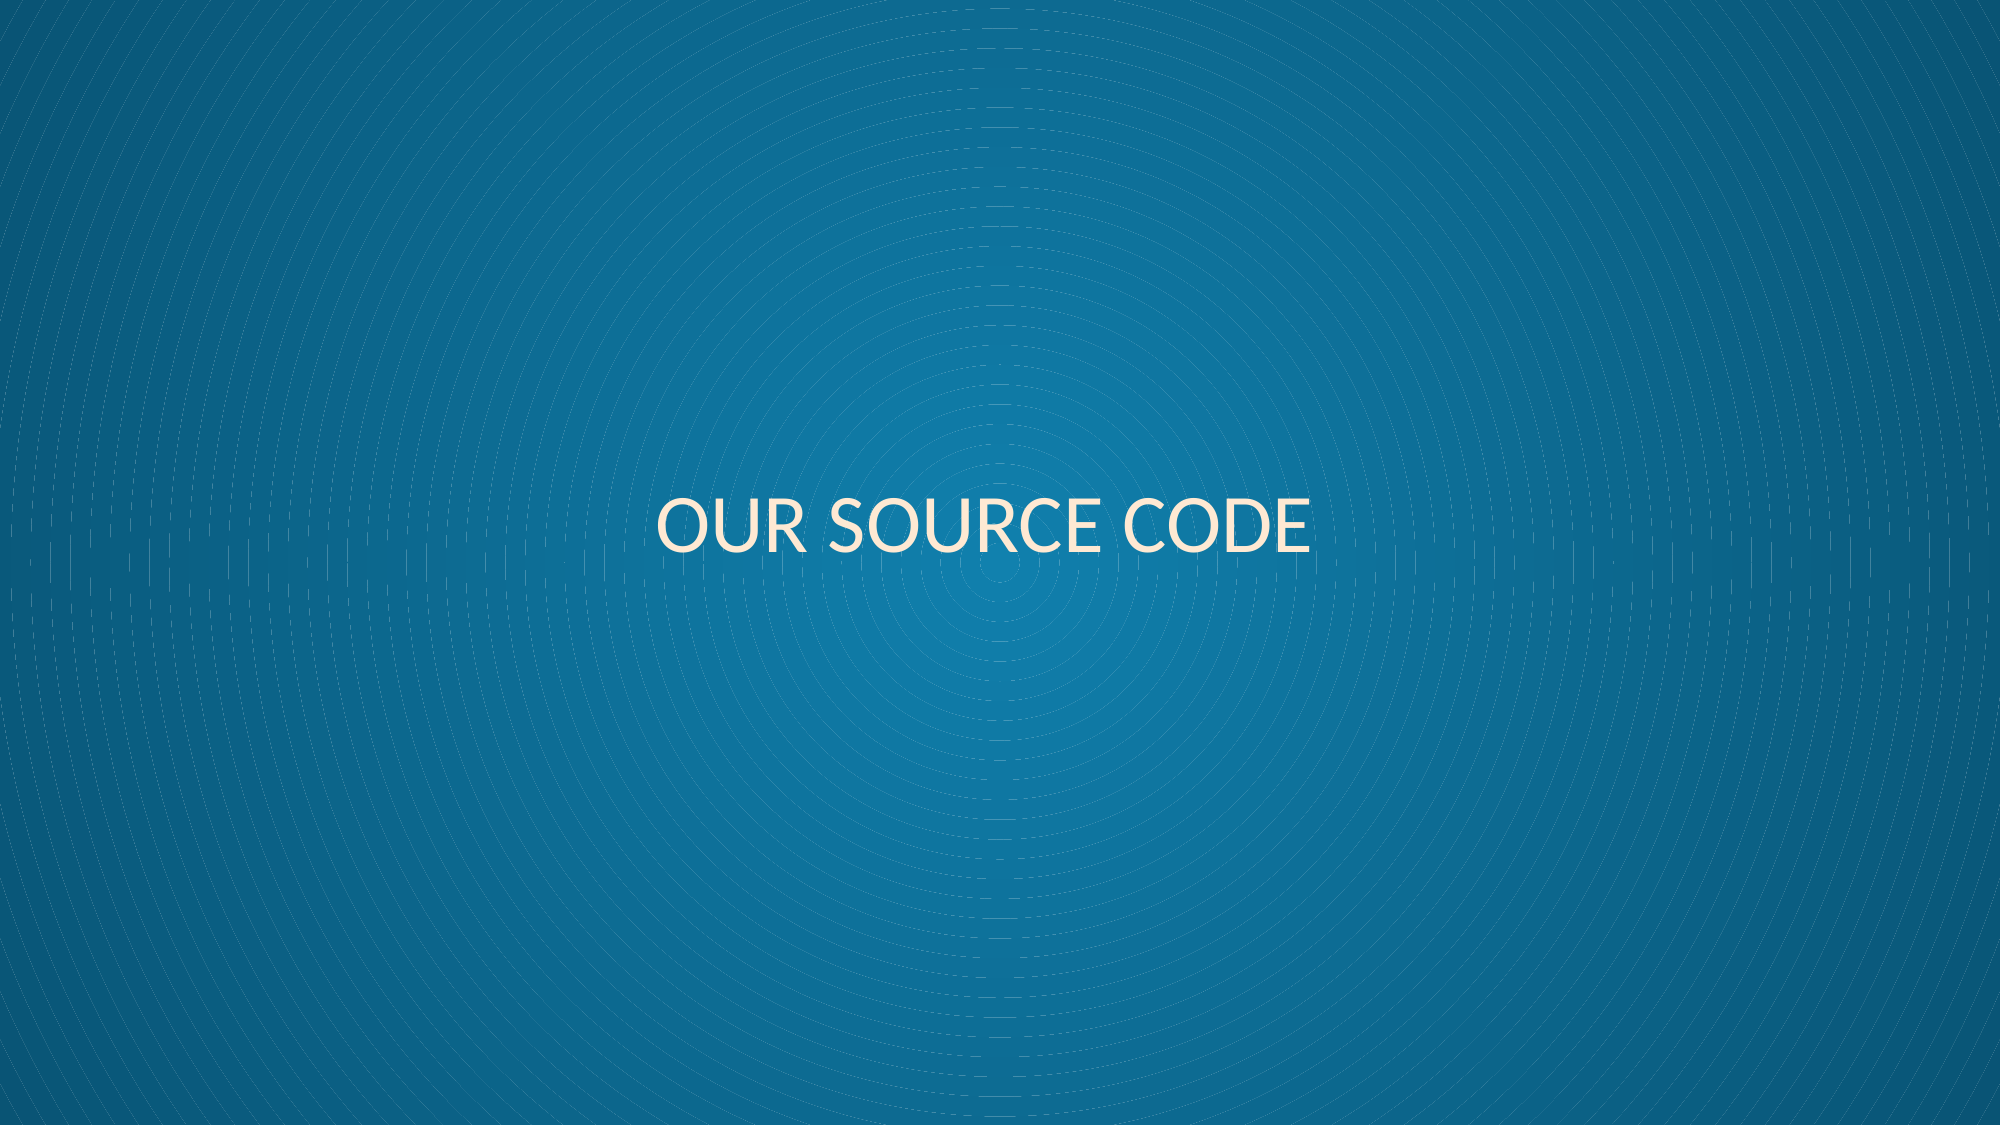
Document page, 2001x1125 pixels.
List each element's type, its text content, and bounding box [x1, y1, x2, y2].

text_box OUR SOURCE CODE [453, 461, 1579, 576]
